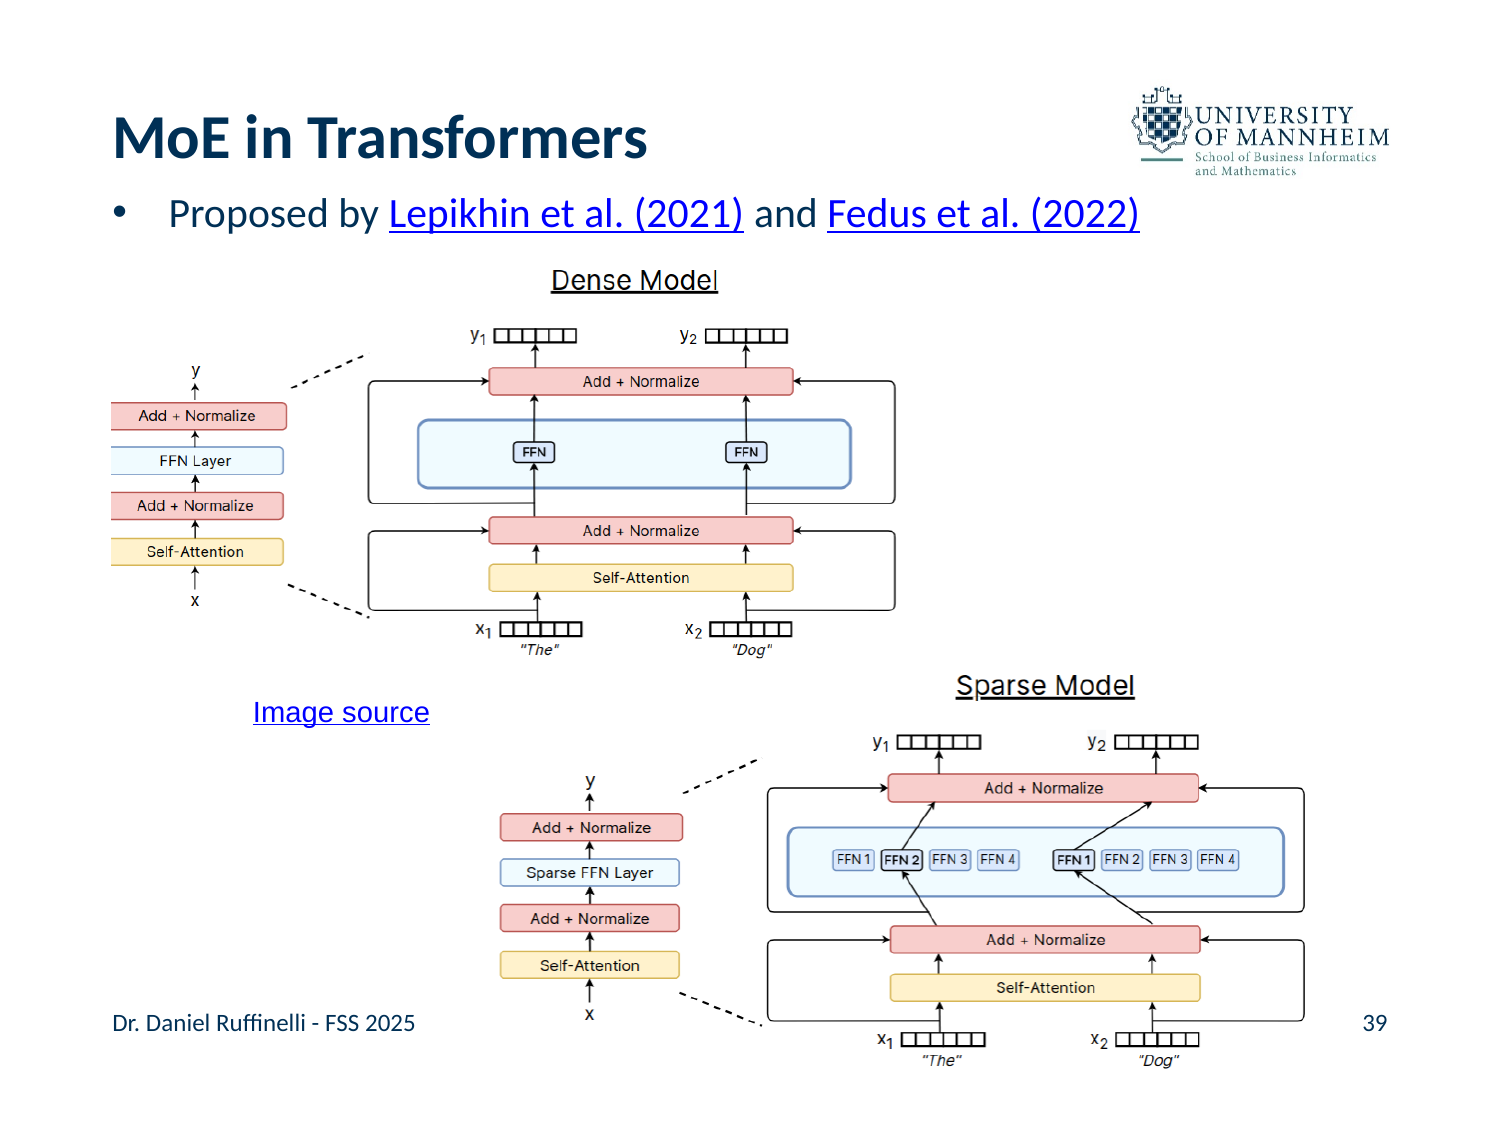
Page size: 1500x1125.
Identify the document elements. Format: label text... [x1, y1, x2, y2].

slide_number 39 [1318, 1006, 1388, 1036]
text_box Image source [237, 685, 486, 736]
picture [111, 262, 1314, 1078]
picture [1095, 57, 1425, 211]
list Proposed by Lepikhin et al. (2021) and Fedus et al. (2022) [112, 185, 1388, 992]
footer Dr. Daniel Ruffinelli - FSS 2025 [112, 1006, 486, 1036]
title MoE in Transformers [112, 95, 1055, 185]
